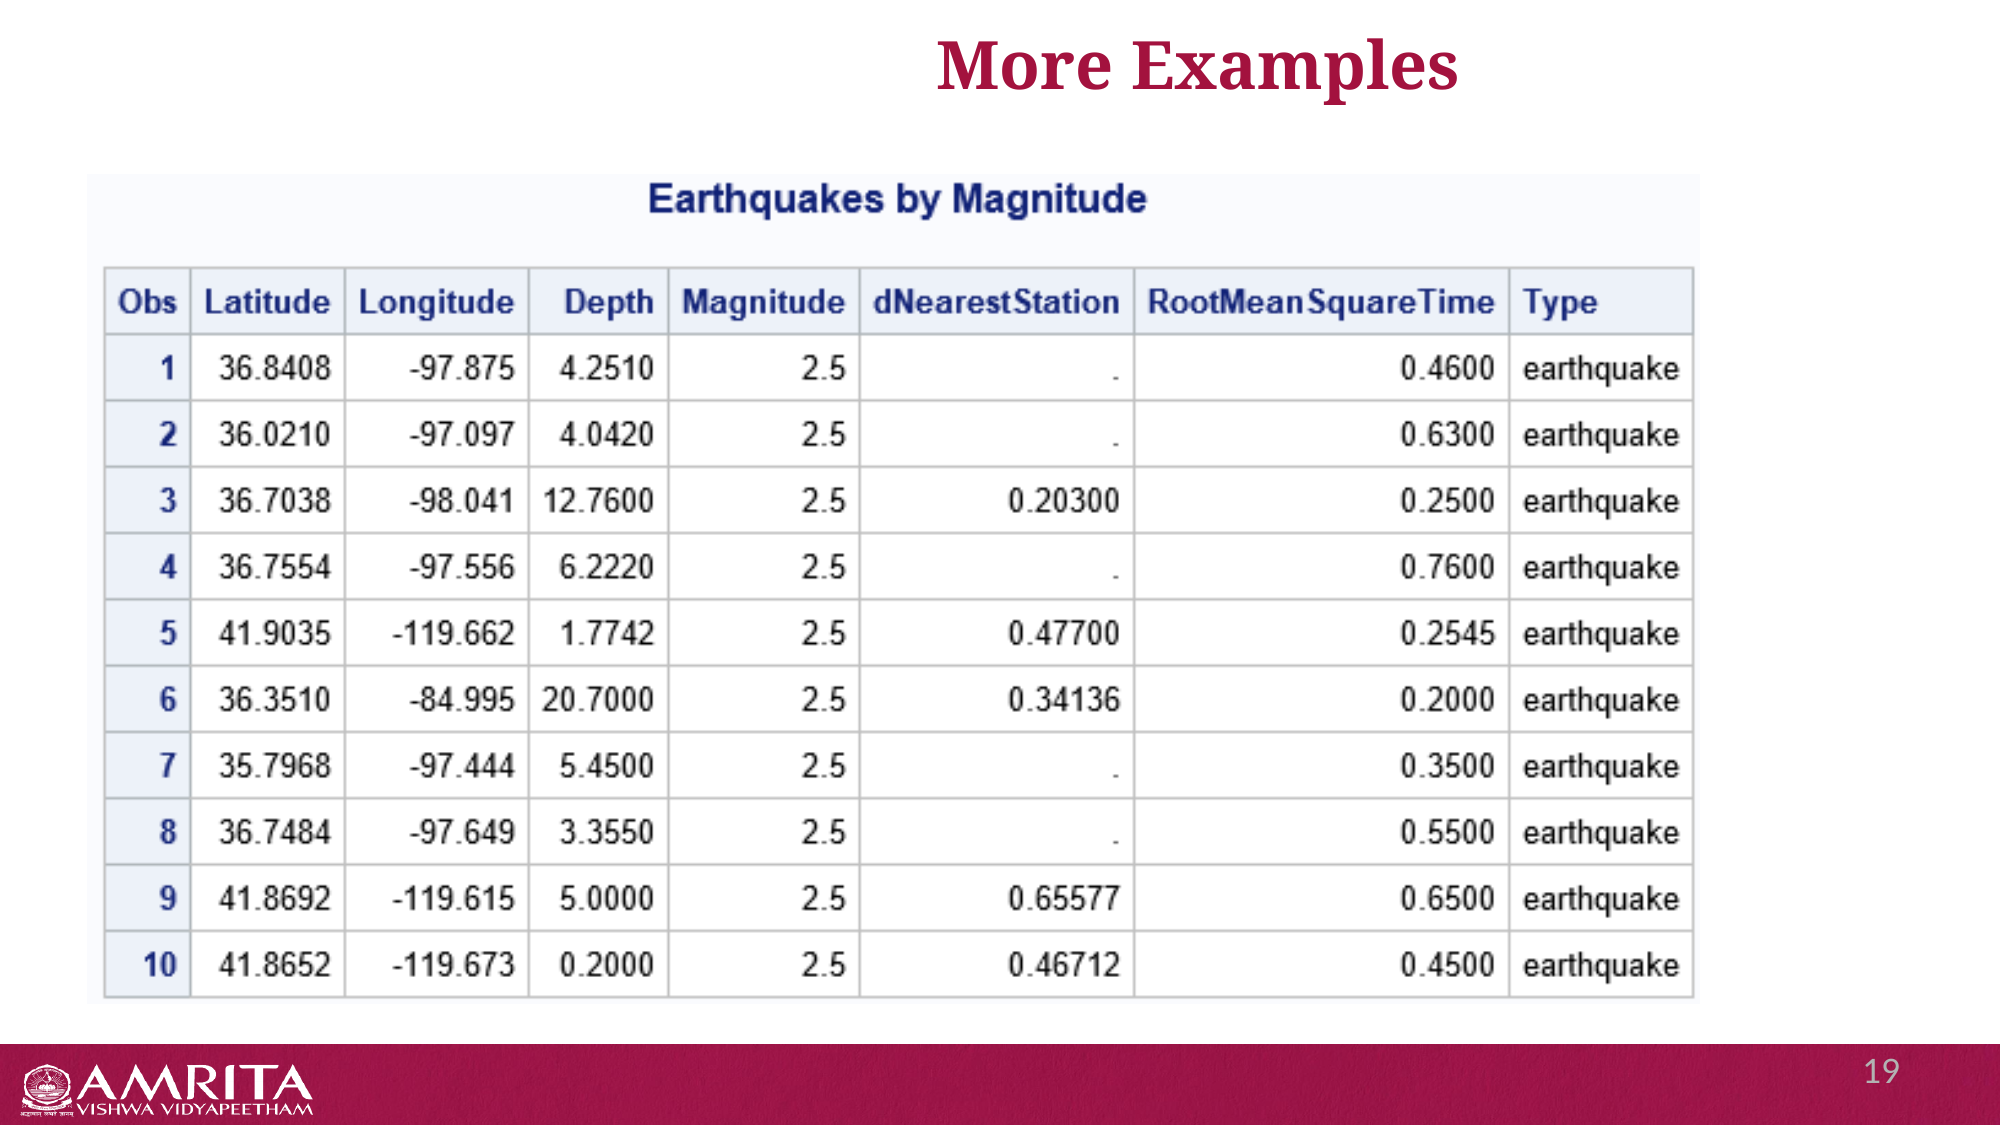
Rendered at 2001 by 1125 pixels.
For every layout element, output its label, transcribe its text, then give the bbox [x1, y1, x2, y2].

title More Examples [936, 22, 1902, 104]
picture [0, 1044, 2000, 1125]
picture [87, 174, 1701, 1004]
slide_number 19 [1440, 1046, 1900, 1103]
